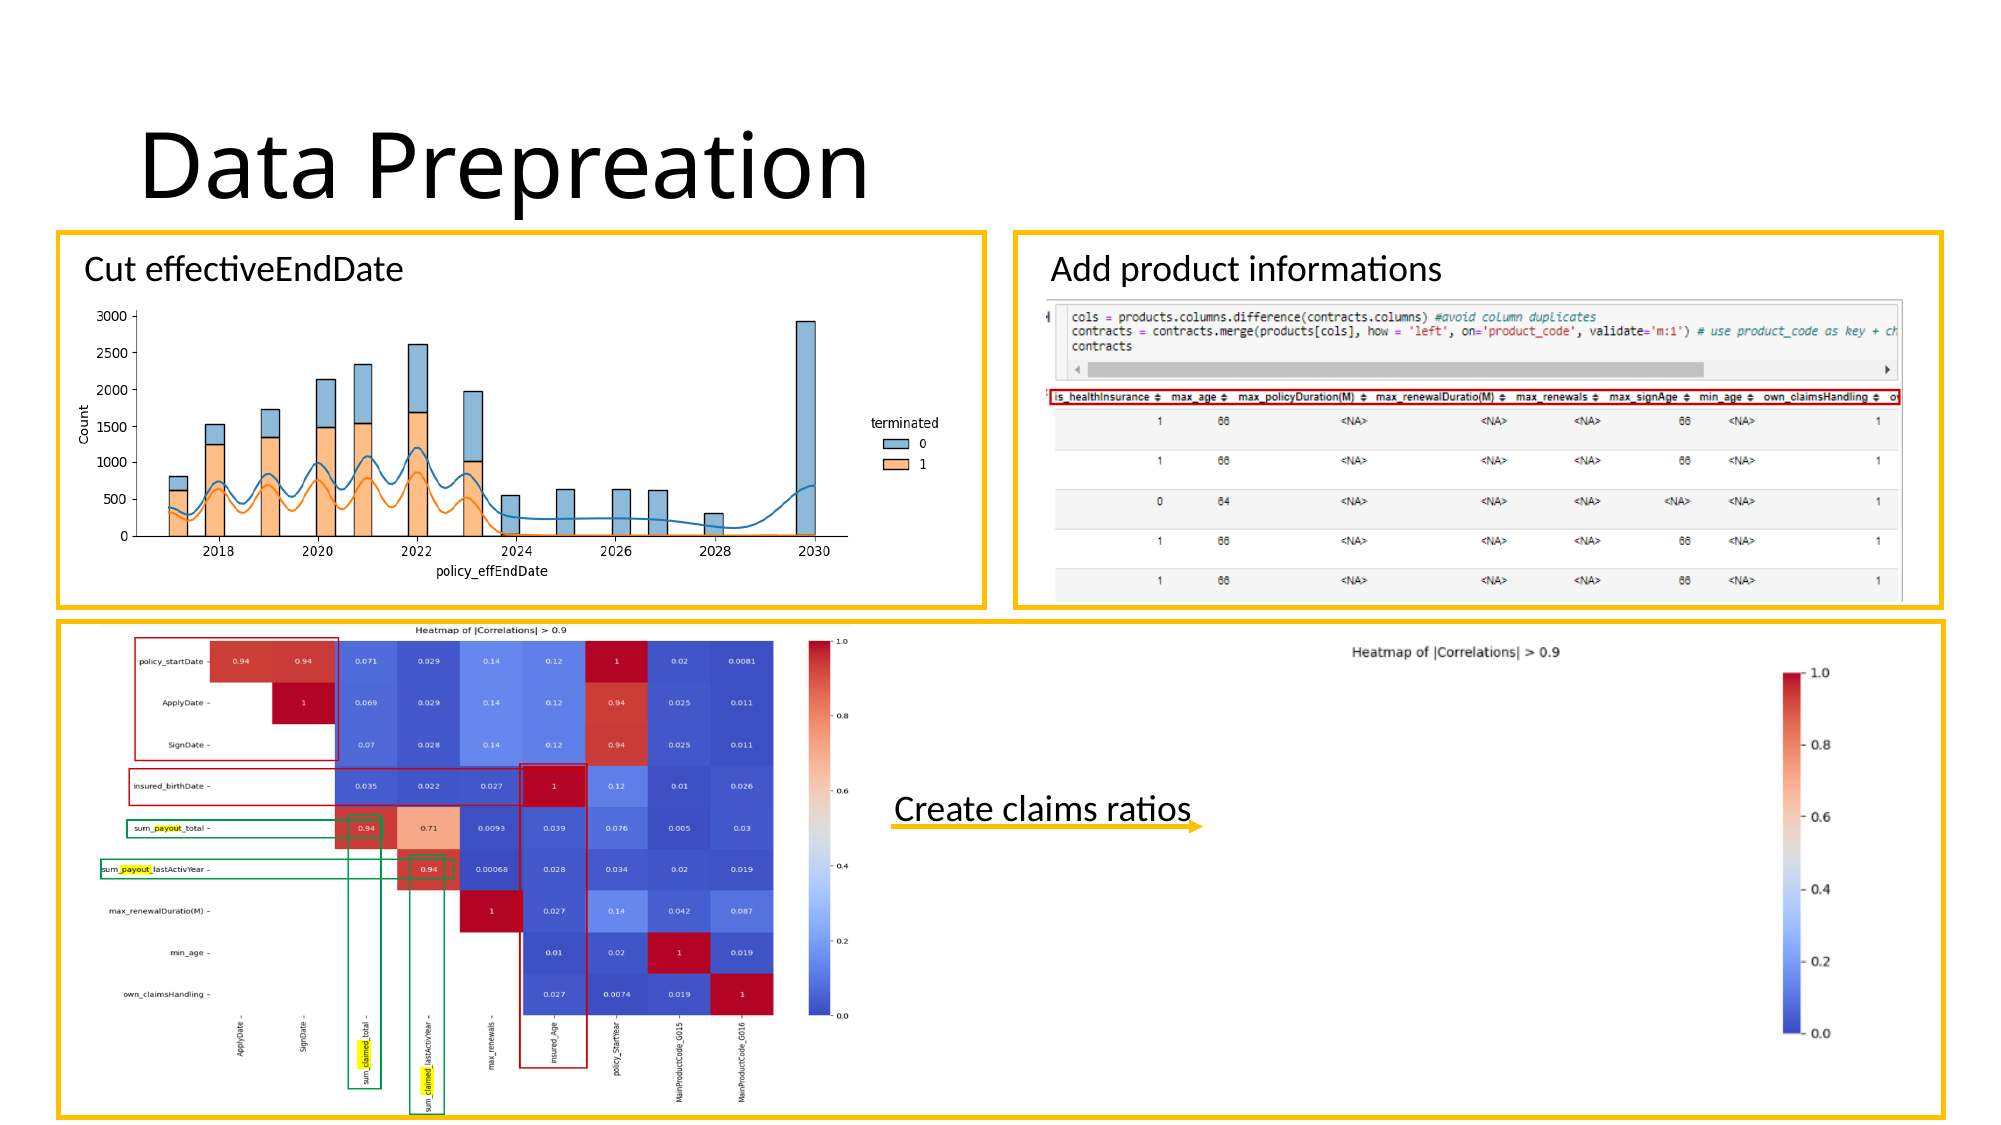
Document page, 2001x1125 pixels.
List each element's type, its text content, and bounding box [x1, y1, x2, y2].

title Data Prepreation [137, 59, 1863, 278]
picture [1315, 641, 1848, 1048]
picture [69, 300, 950, 588]
picture [1046, 297, 1910, 602]
text_box [57, 232, 986, 608]
text_box [1014, 232, 1943, 608]
text_box [57, 621, 1944, 1118]
picture [100, 622, 851, 1115]
